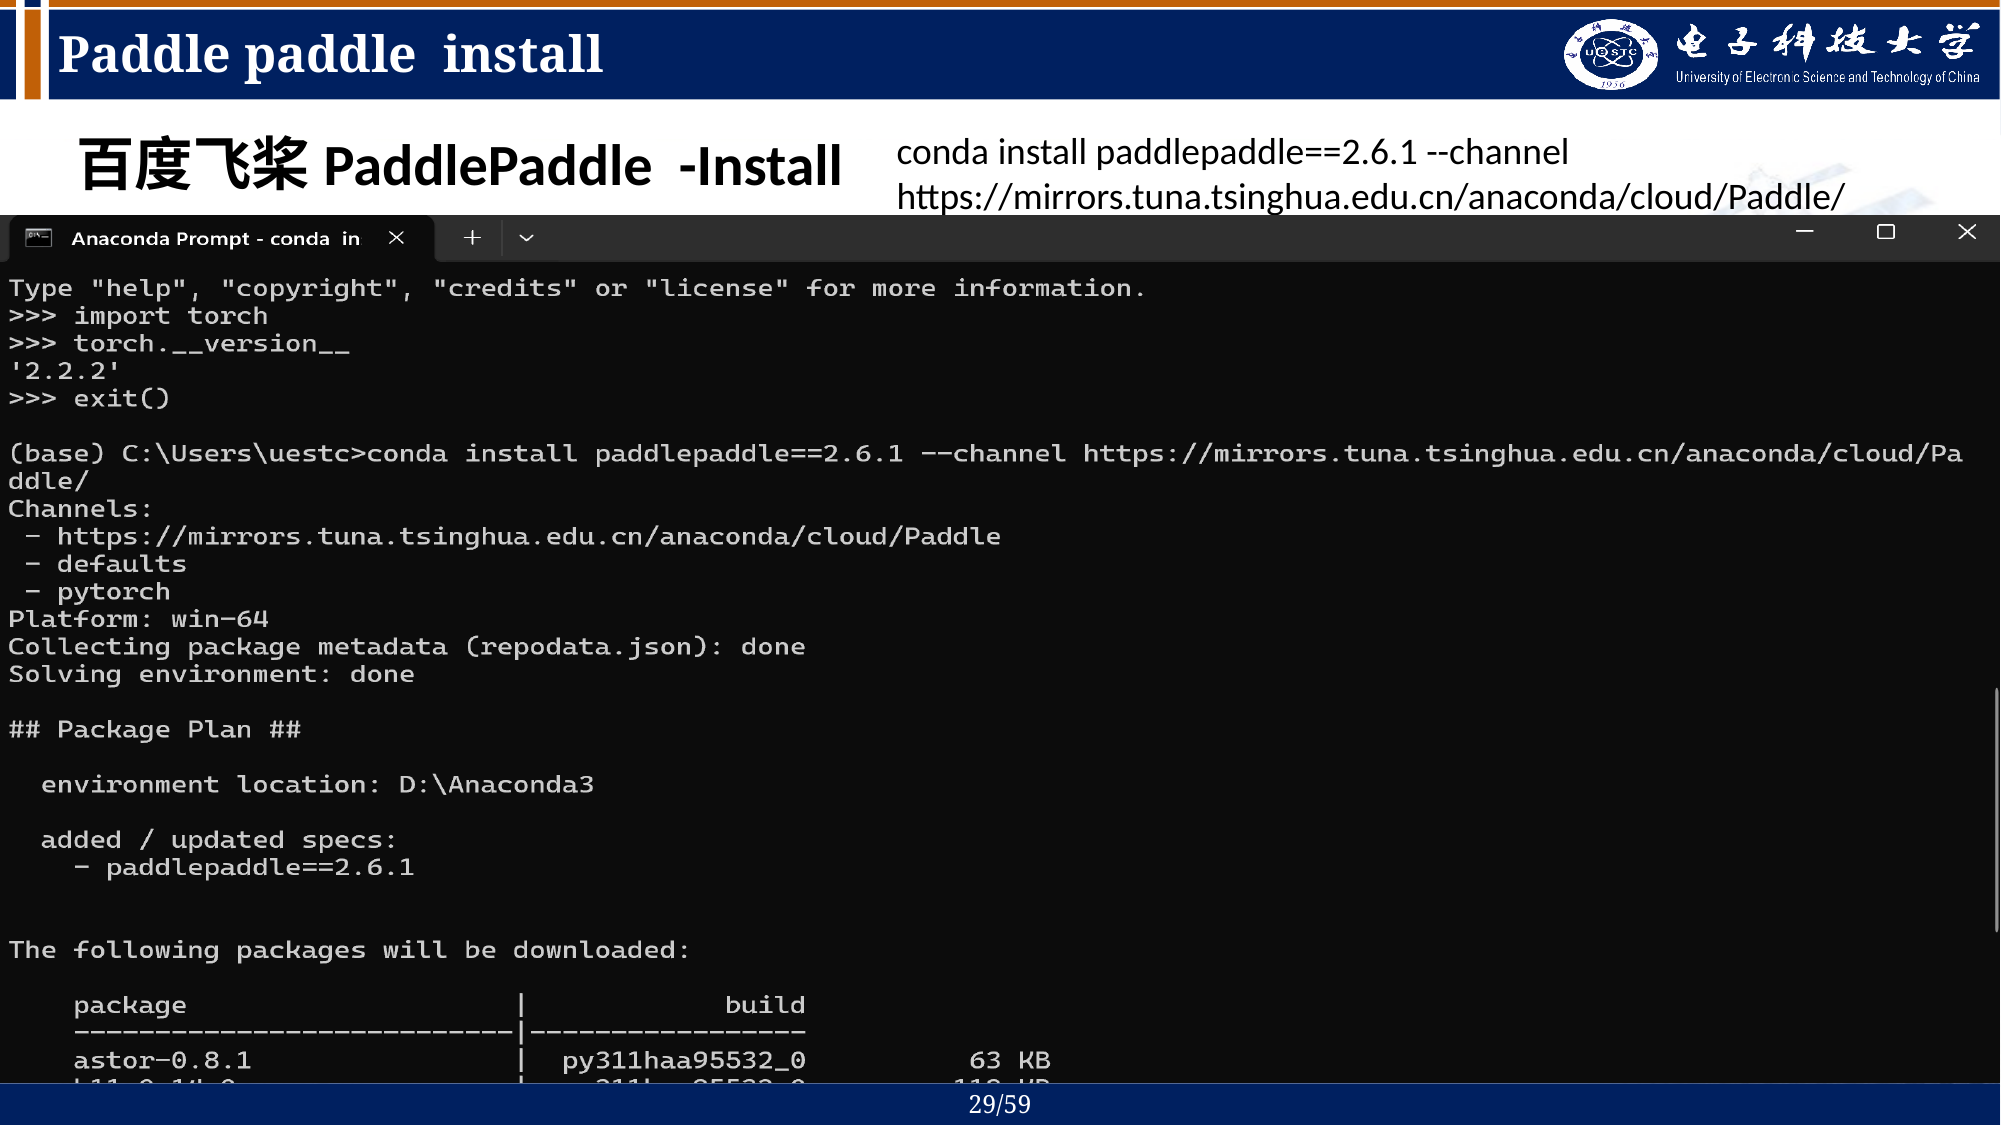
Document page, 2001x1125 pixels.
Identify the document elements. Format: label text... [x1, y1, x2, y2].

picture [0, 0, 2001, 1125]
text_box conda install paddlepaddle==2.6.1 --channel https://mirrors.tuna.tsinghua.edu.cn/anaconda/cloud/Paddle/ [881, 119, 1953, 214]
text_box 百度飞桨PaddlePaddle -Install [61, 119, 881, 214]
title Paddle paddle install [43, 10, 676, 101]
picture [1564, 19, 1980, 90]
